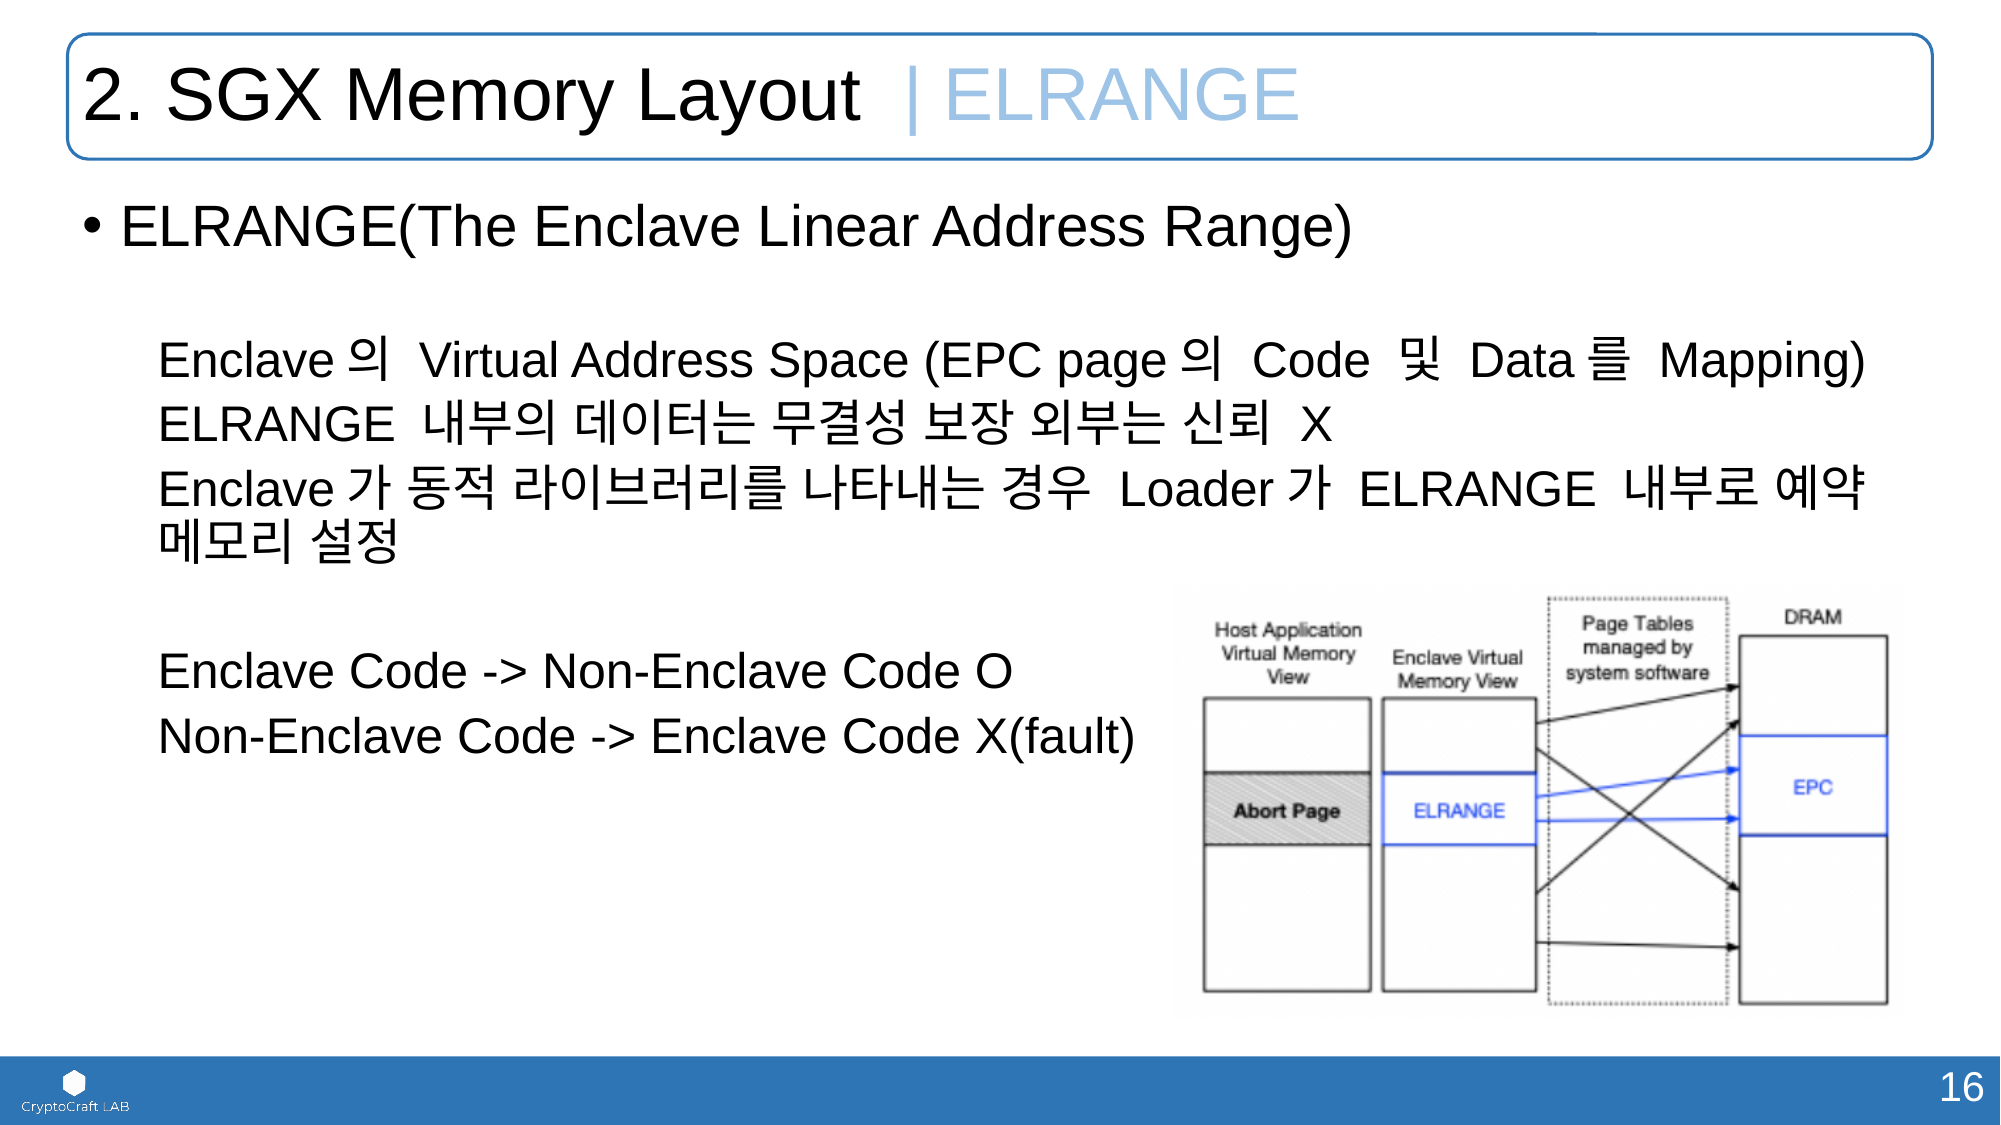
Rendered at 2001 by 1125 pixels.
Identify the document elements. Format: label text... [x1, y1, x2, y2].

title 2. SGX Memory Layout | ELRANGE [67, 34, 1933, 160]
picture [1171, 583, 1905, 1019]
list ELRANGE(The Enclave Linear Address Range) Enclave의 Virtual Address Space (EPC page의 Code 및 Data를 Mapping) ELRANGE 내부의 데이터는 무결성 보장 외부는 신뢰 X Enclave가 동적 라이브러리를 나타내는 경우 Loader가 ELRANGE 내부로 예약 메모리 설정 Enclave Code -> Non-Enclave Code O Non-Enclave Code -> Enclave Code X(fault) [67, 189, 1933, 1019]
picture [13, 1061, 138, 1123]
